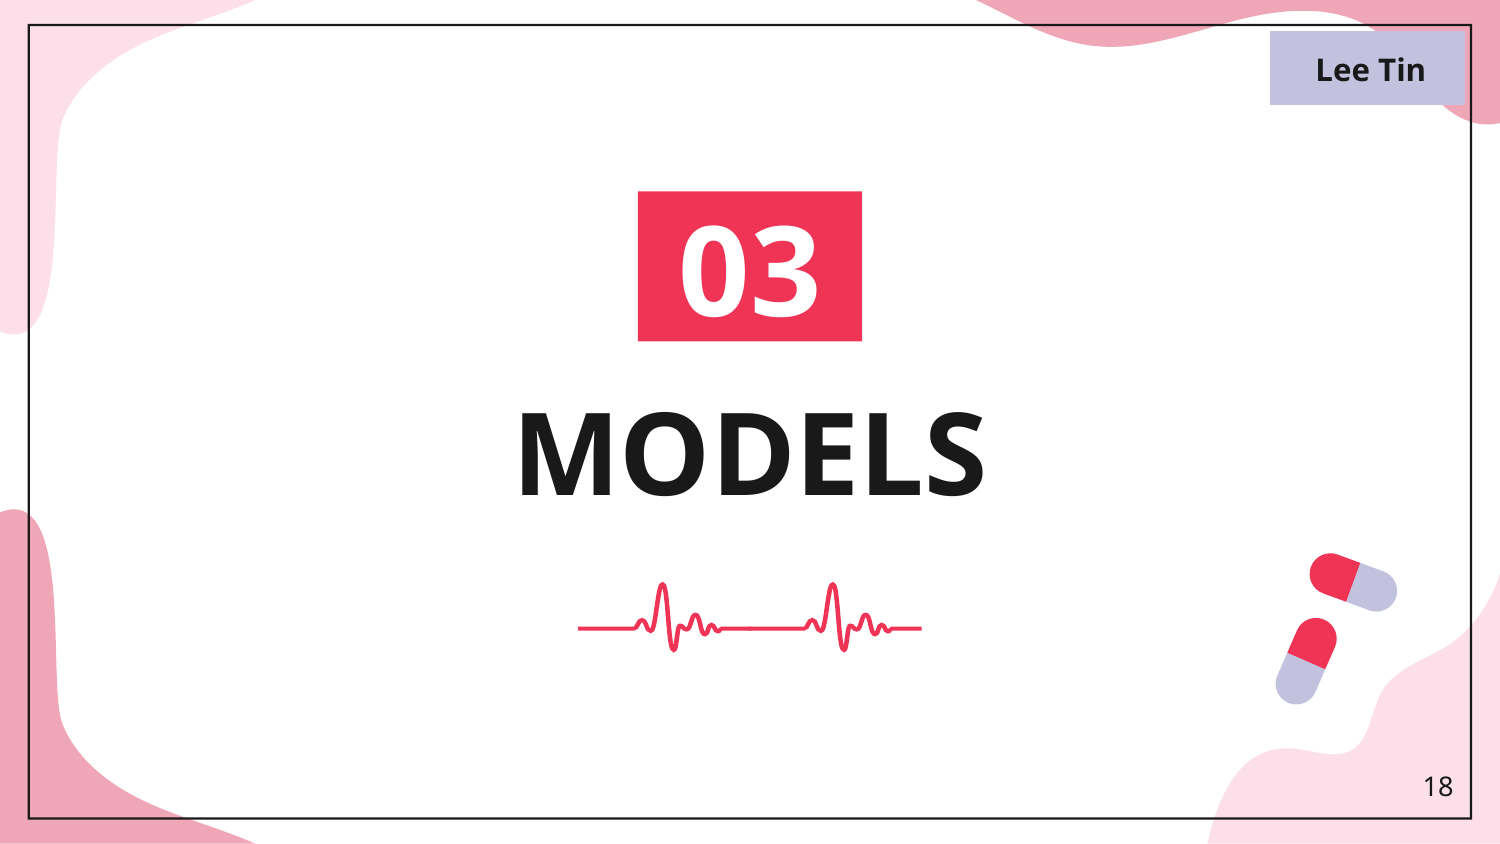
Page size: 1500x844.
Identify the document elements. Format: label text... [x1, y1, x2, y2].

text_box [579, 583, 921, 651]
slide_number 18 [1378, 754, 1469, 819]
title MODELS [344, 393, 1156, 532]
title 03 [637, 191, 863, 342]
subtitle Lee Tin [1273, 35, 1469, 99]
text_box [1261, 522, 1399, 721]
